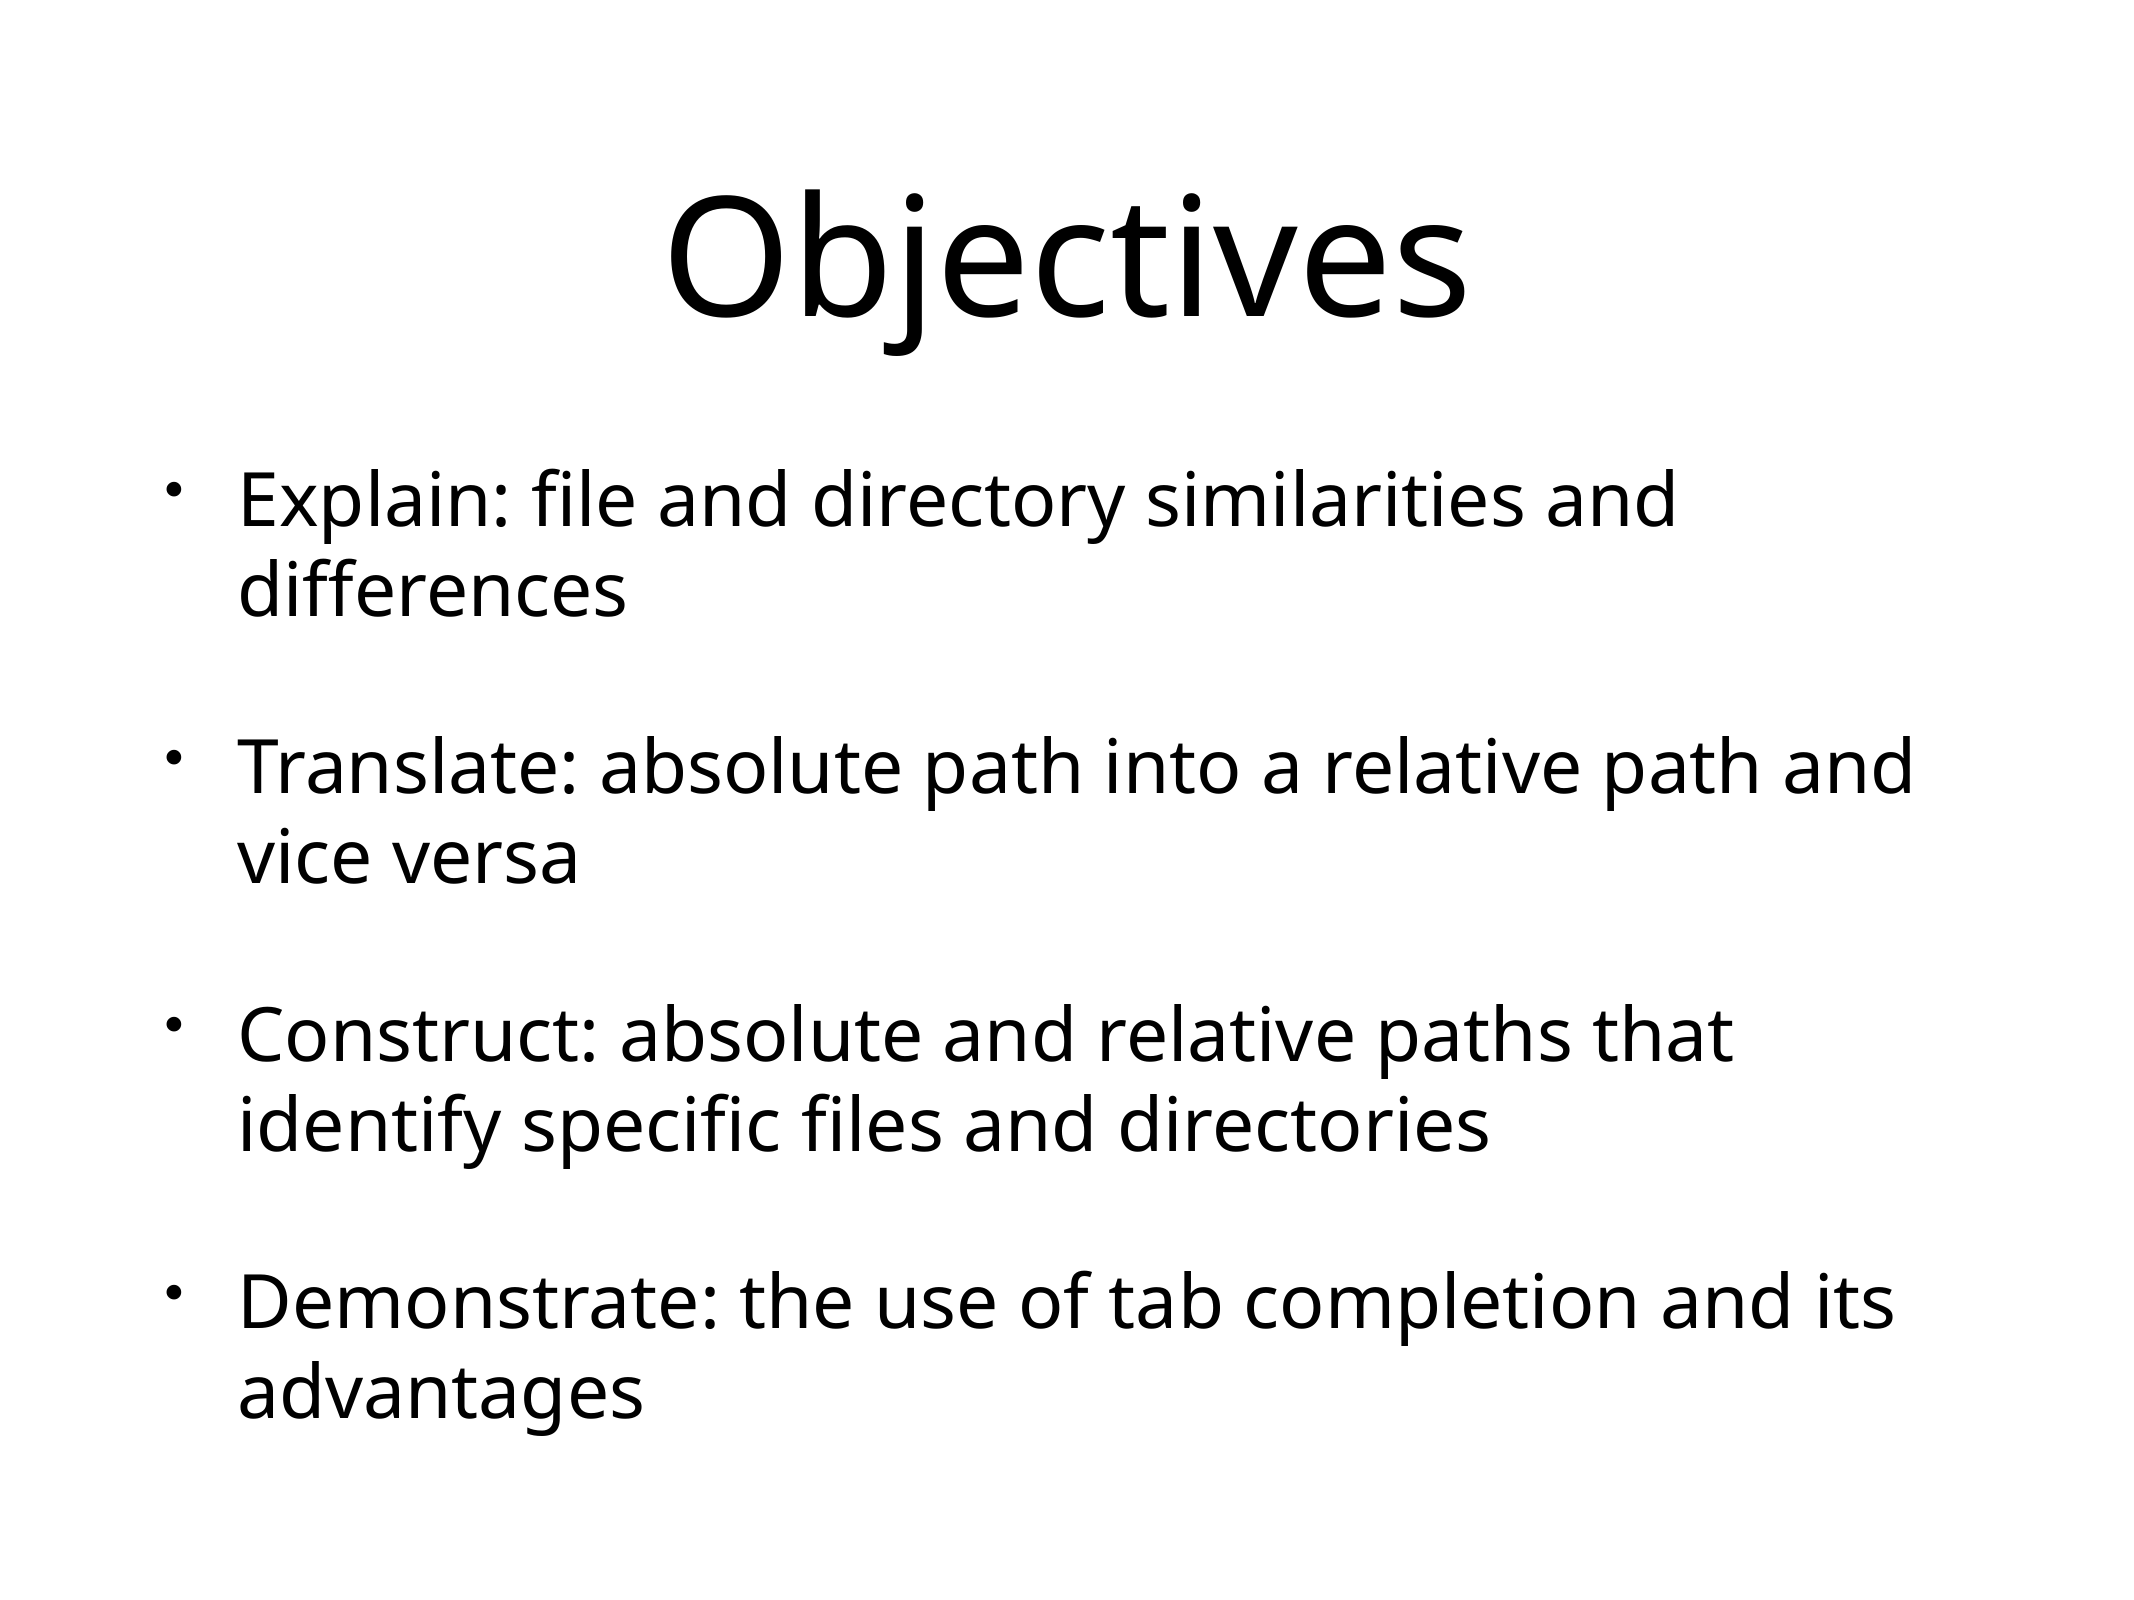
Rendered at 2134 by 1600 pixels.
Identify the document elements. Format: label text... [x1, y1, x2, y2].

title Objectives [155, 72, 1978, 426]
list Explain: file and directory similarities and differences Translate: absolute path into a relative path and vice versa Construct: absolute and relative paths that identify specific files and directories Demonstrate: the use of tab completion and its advantages [155, 426, 1978, 1459]
